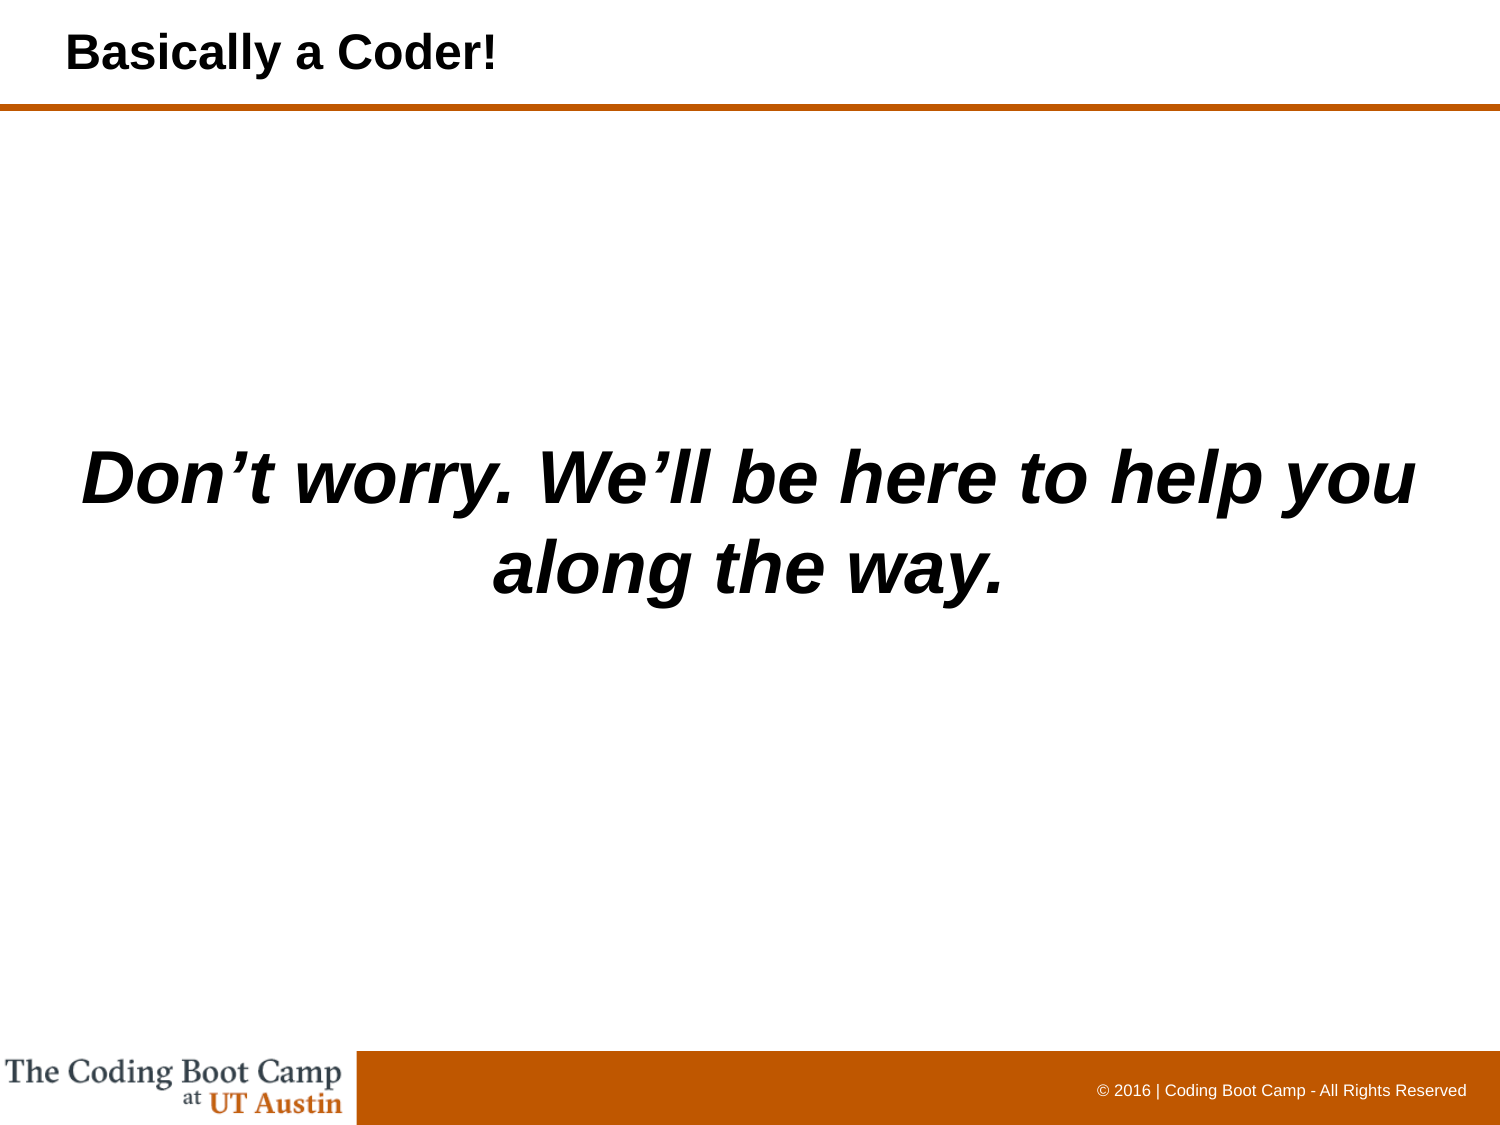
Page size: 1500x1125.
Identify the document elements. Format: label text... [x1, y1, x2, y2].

title Basically a Coder! [50, 0, 948, 108]
text_box Don’t worry. We’ll be here to help you along the way. [50, 237, 1450, 800]
picture [0, 1050, 357, 1125]
